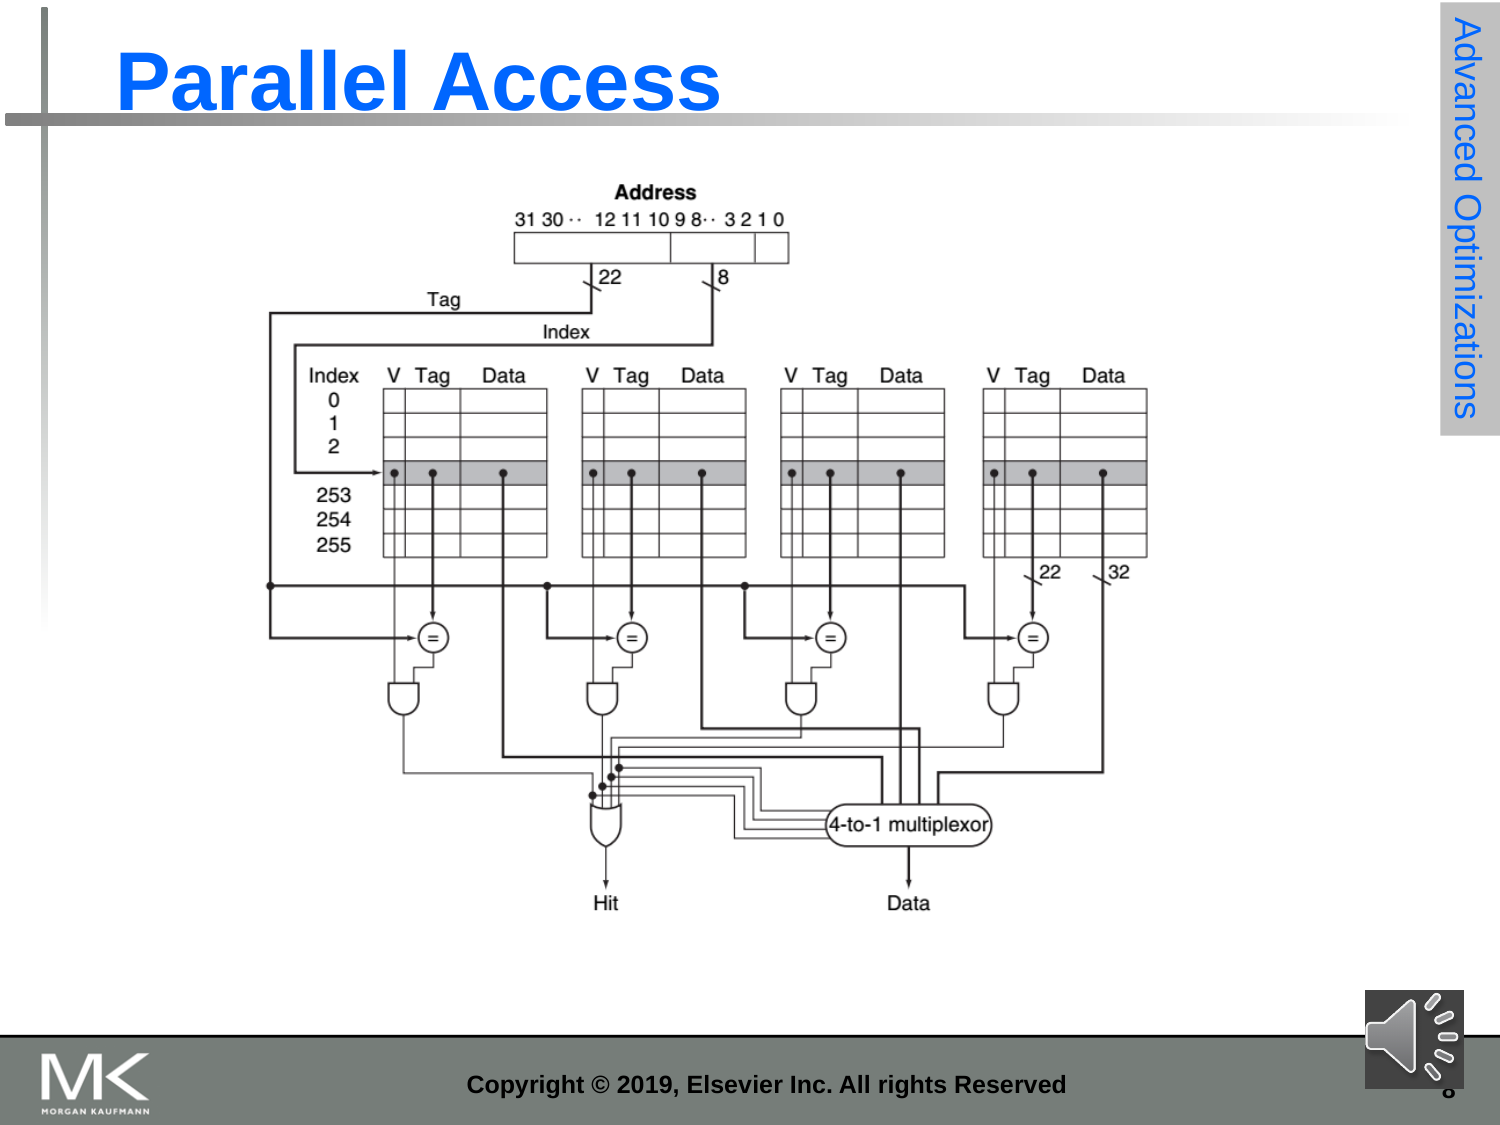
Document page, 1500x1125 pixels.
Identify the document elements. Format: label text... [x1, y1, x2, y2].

picture [100, 160, 1208, 924]
picture [1364, 989, 1465, 1090]
text_box Advanced Optimizations [1440, 2, 1500, 436]
title Parallel Access [100, 18, 1440, 135]
footer Copyright © 2019, Elsevier Inc. All rights Reserved [170, 1046, 1365, 1106]
picture [29, 1046, 160, 1123]
